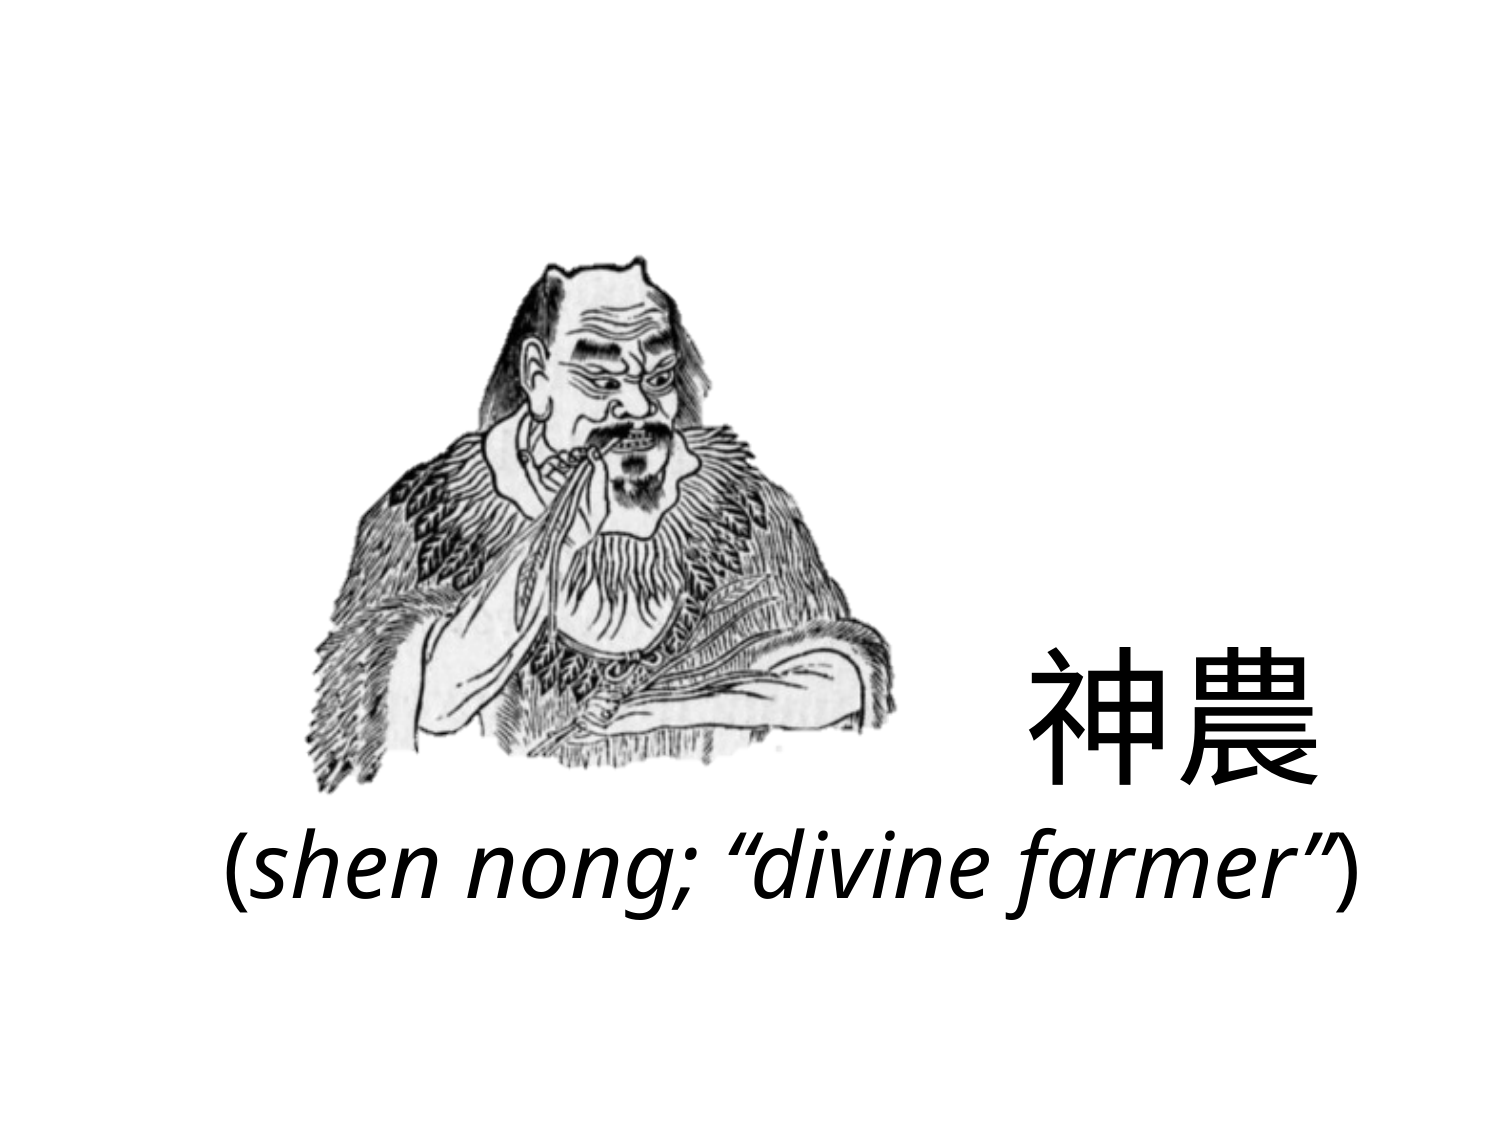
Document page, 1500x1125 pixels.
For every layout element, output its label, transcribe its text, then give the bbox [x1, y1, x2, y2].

text_box 神農 (shen nong; “divine farmer”) [208, 599, 1377, 925]
picture [287, 224, 930, 821]
